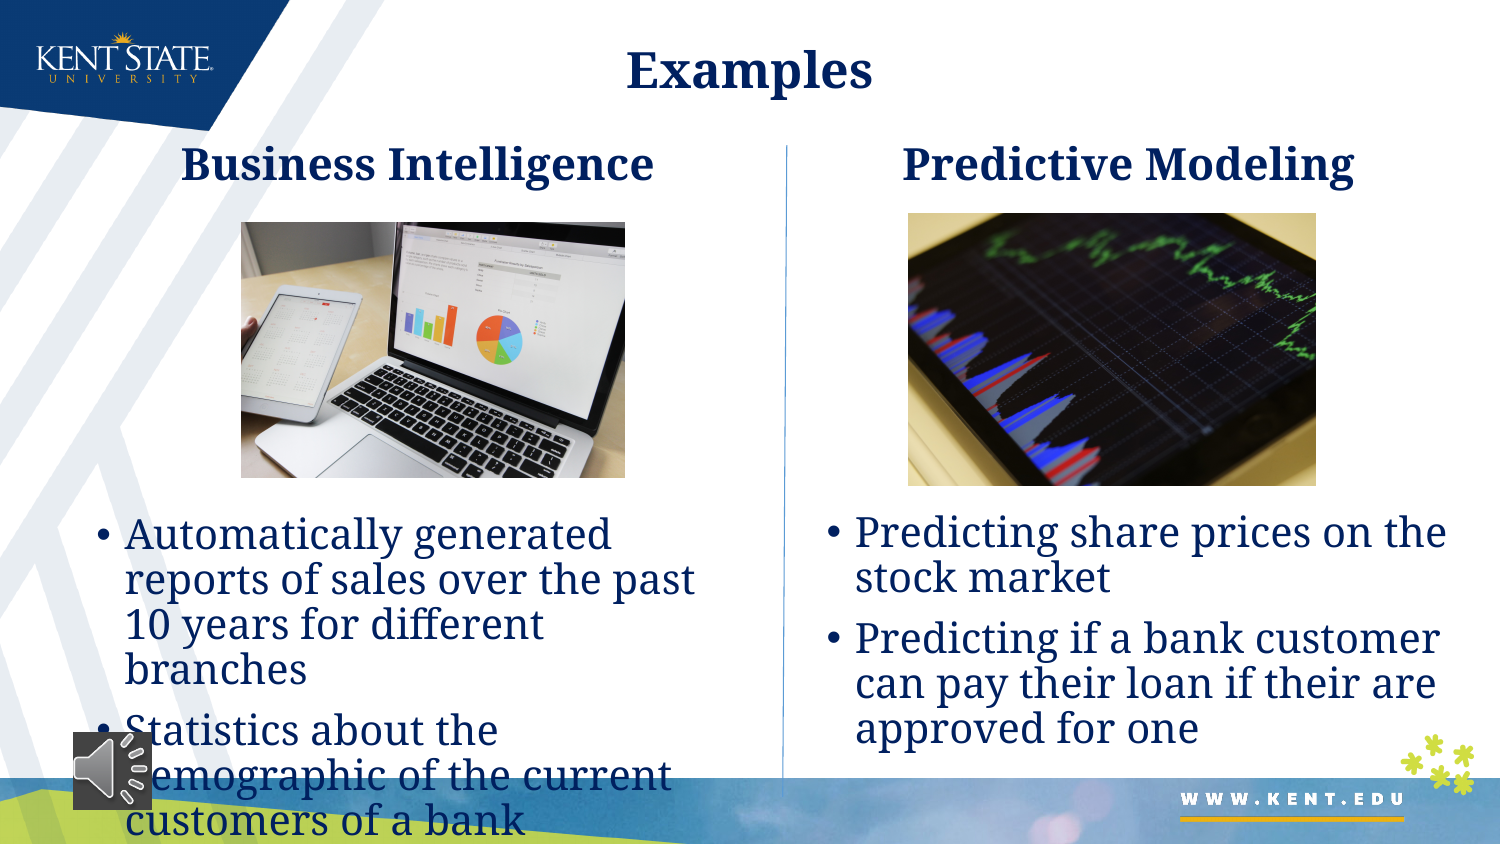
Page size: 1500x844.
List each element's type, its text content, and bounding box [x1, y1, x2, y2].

text_box Business Intelligence [126, 134, 722, 198]
picture [0, 0, 1500, 844]
list Automatically generated reports of sales over the past 10 years for different branches Statistics about the demographic of the current customers of a bank [81, 198, 740, 771]
picture [907, 213, 1316, 486]
list Predicting share prices on the stock market Predicting if a bank customer can pay their loan if their are approved for one [811, 135, 1470, 671]
title Examples [184, 0, 1316, 145]
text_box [782, 145, 787, 797]
picture [241, 222, 625, 478]
